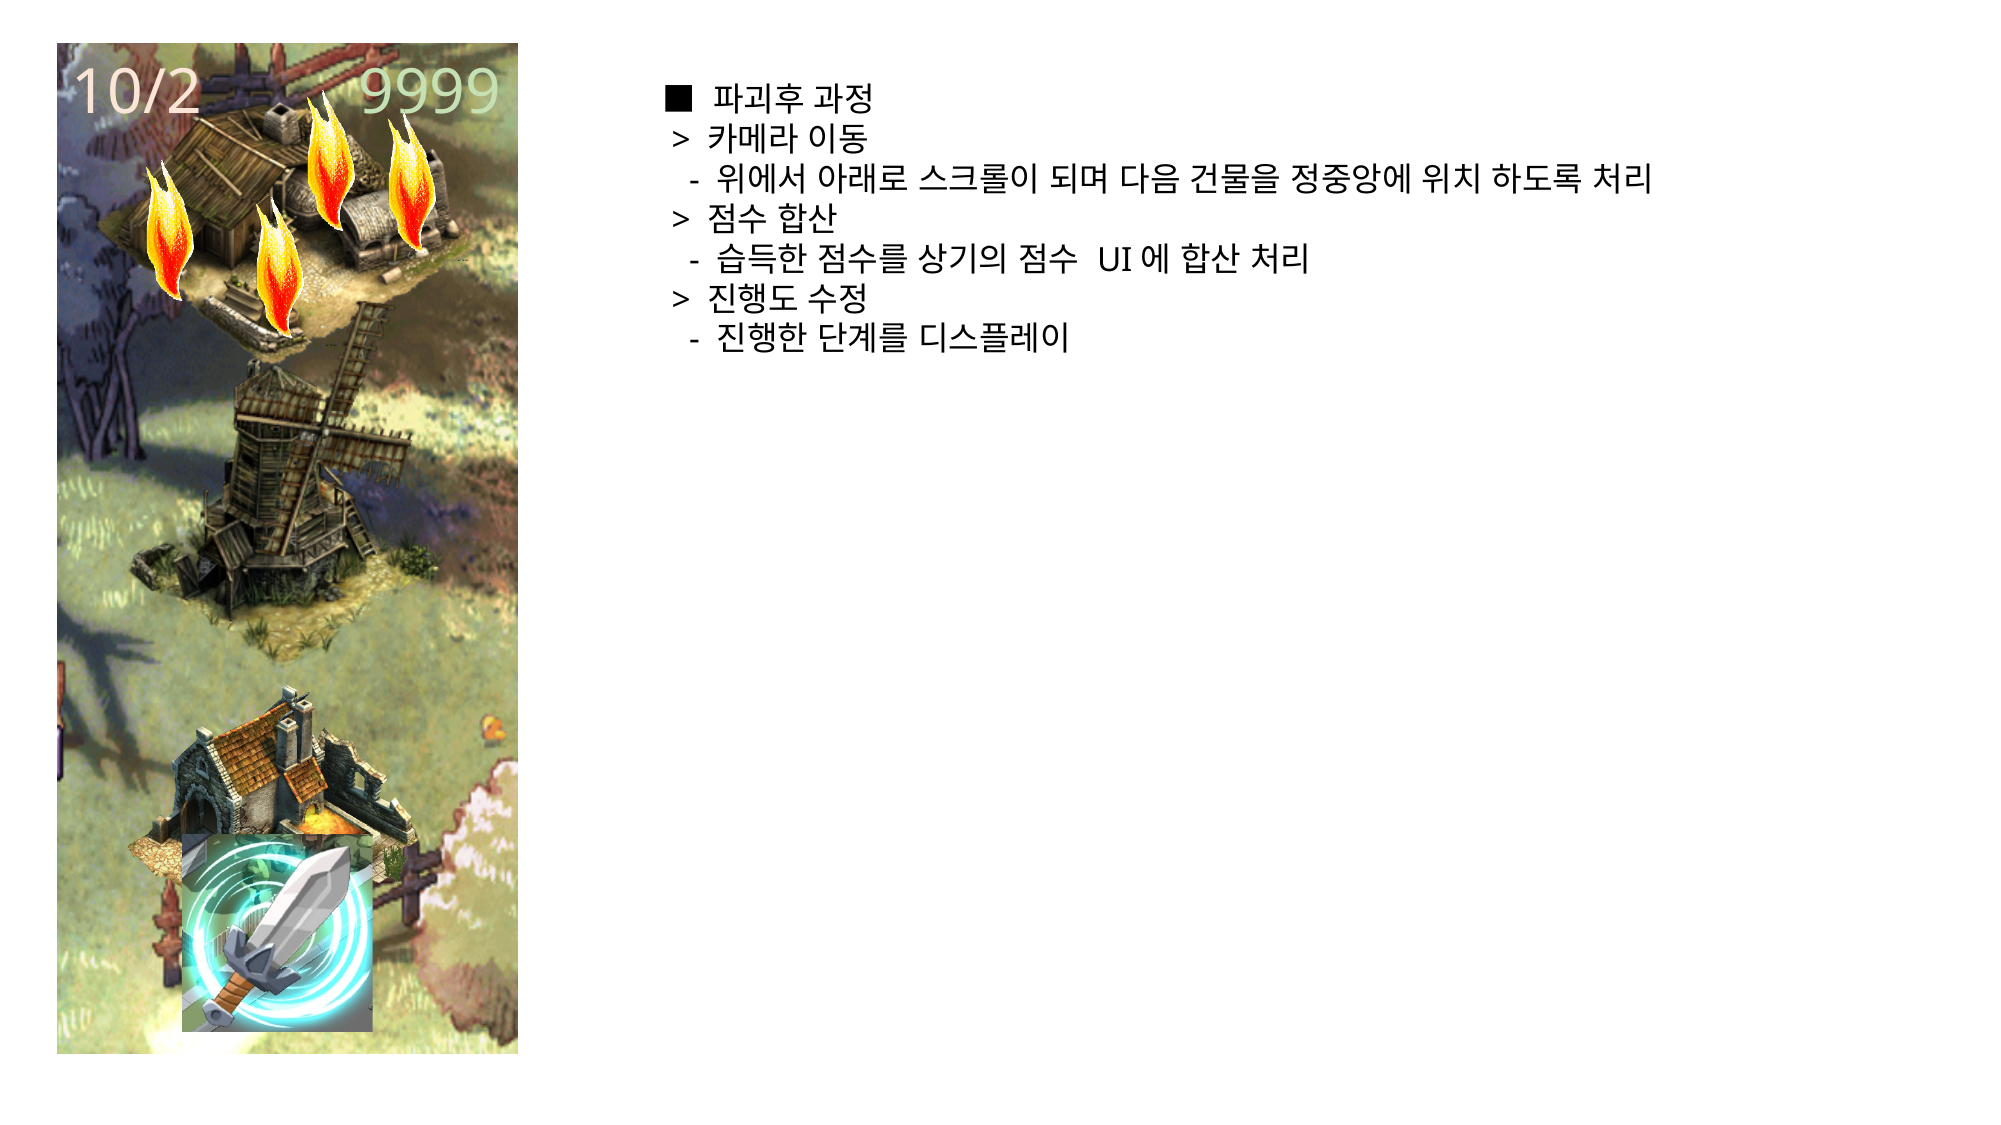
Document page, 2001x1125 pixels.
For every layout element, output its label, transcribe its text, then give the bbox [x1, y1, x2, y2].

picture [57, 43, 518, 1054]
text_box ■ 파괴후 과정 > 카메라 이동 - 위에서 아래로 스크롤이 되며 다음 건물을 정중앙에 위치 하도록 처리 > 점수 합산 - 습득한 점수를 상기의 점수 UI에 합산 처리 > 진행도 수정 - 진행한 단계를 디스플레이 [518, 70, 1669, 365]
